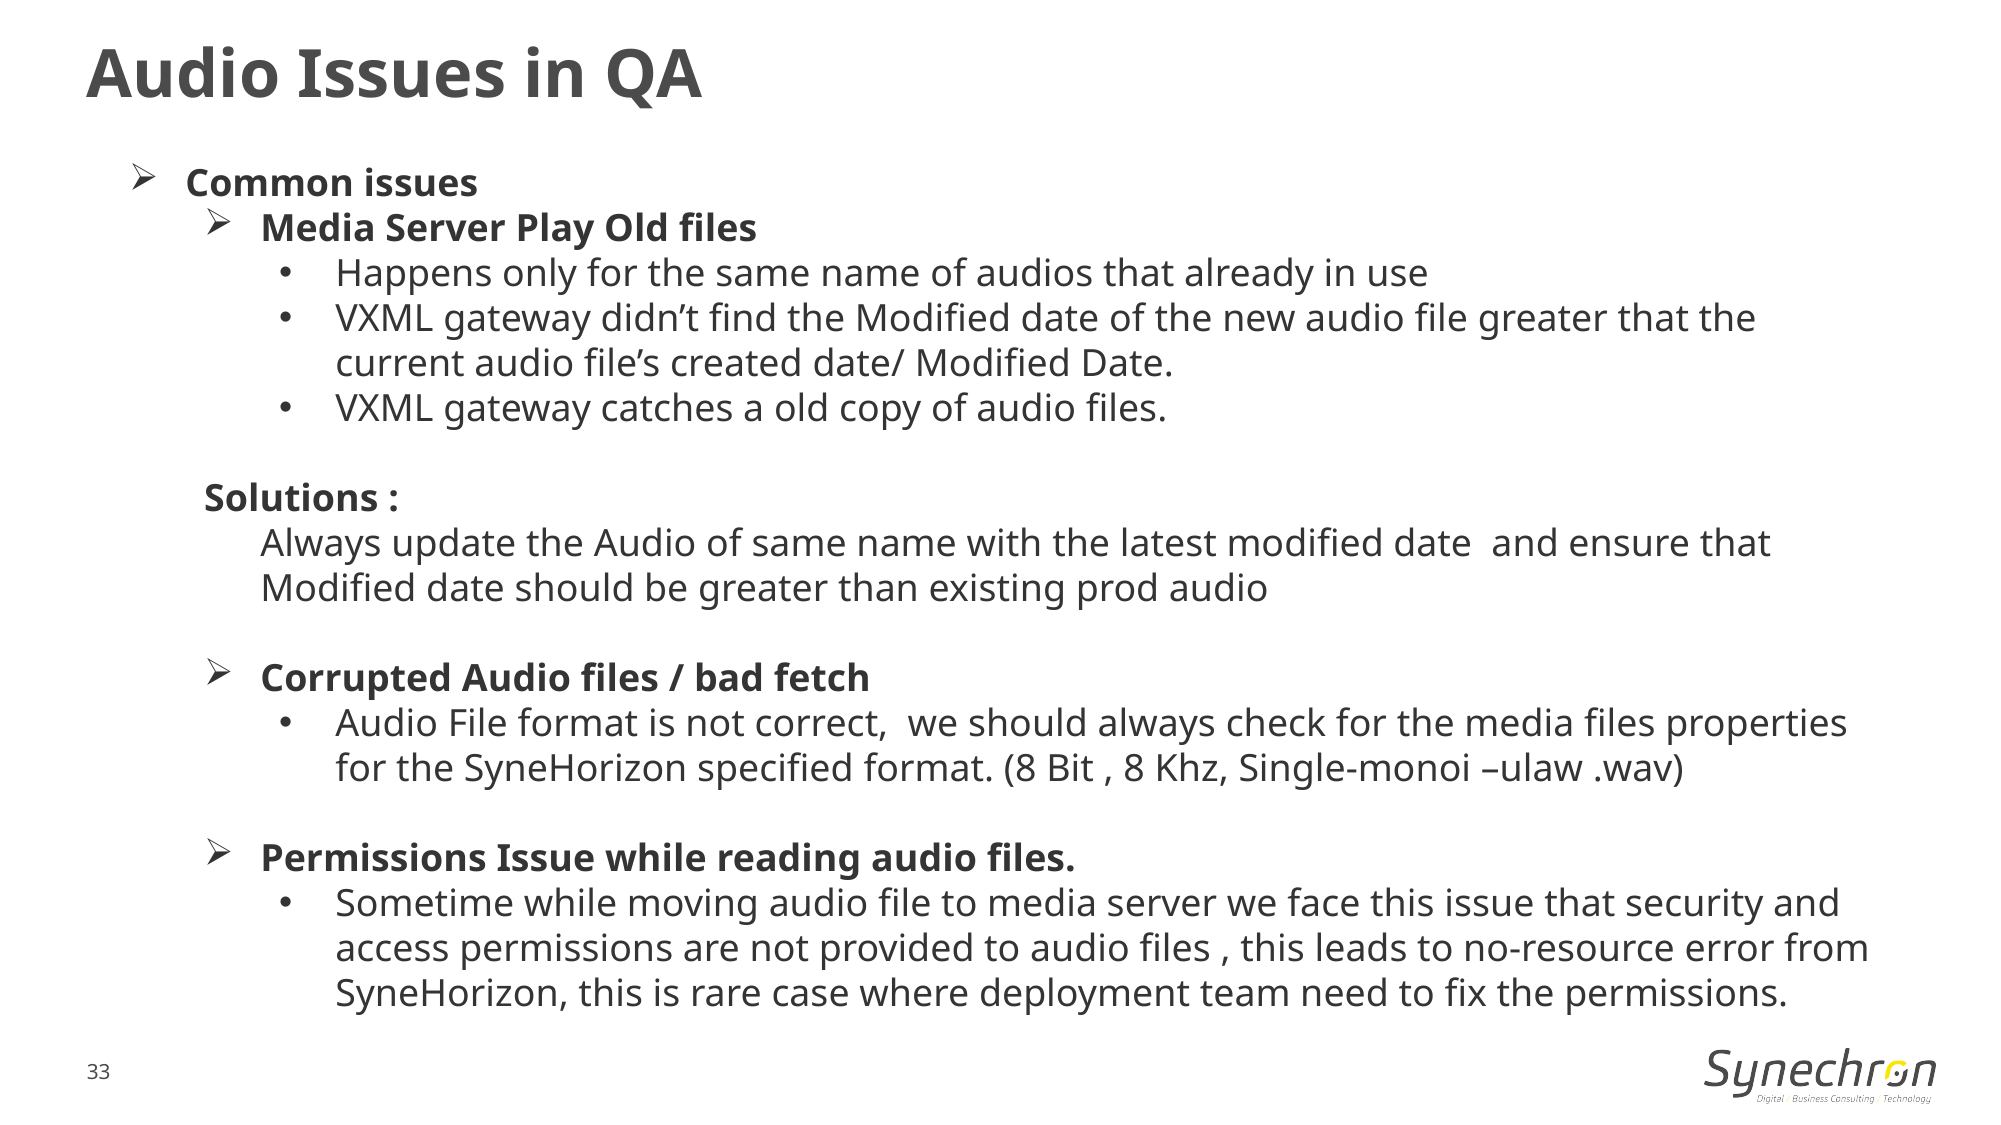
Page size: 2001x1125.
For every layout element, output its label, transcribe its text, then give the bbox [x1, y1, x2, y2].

list Audio Issues in QA [86, 32, 1679, 102]
picture [1704, 1048, 1936, 1104]
slide_number 33 [86, 1042, 151, 1103]
text_box Common issues Media Server Play Old files Happens only for the same name of audios that already in use VXML gateway didn’t find the Modified date of the new audio file greater that the current audio file’s created date/ Modified Date. VXML gateway catches a old copy of audio files. Solutions : Always update the Audio of same name with the latest modified date and ensure that Modified date should be greater than existing prod audio Corrupted Audio files / bad fetch Audio File format is not correct, we should always check for the media files properties for the SyneHorizon specified format. (8 Bit , 8 Khz, Single-monoi –ulaw .wav) Permissions Issue while reading audio files. Sometime while moving audio file to media server we face this issue that security and access permissions are not provided to audio files , this leads to no-resource error from SyneHorizon, this is rare case where deployment team need to fix the permissions. [114, 151, 1887, 1022]
